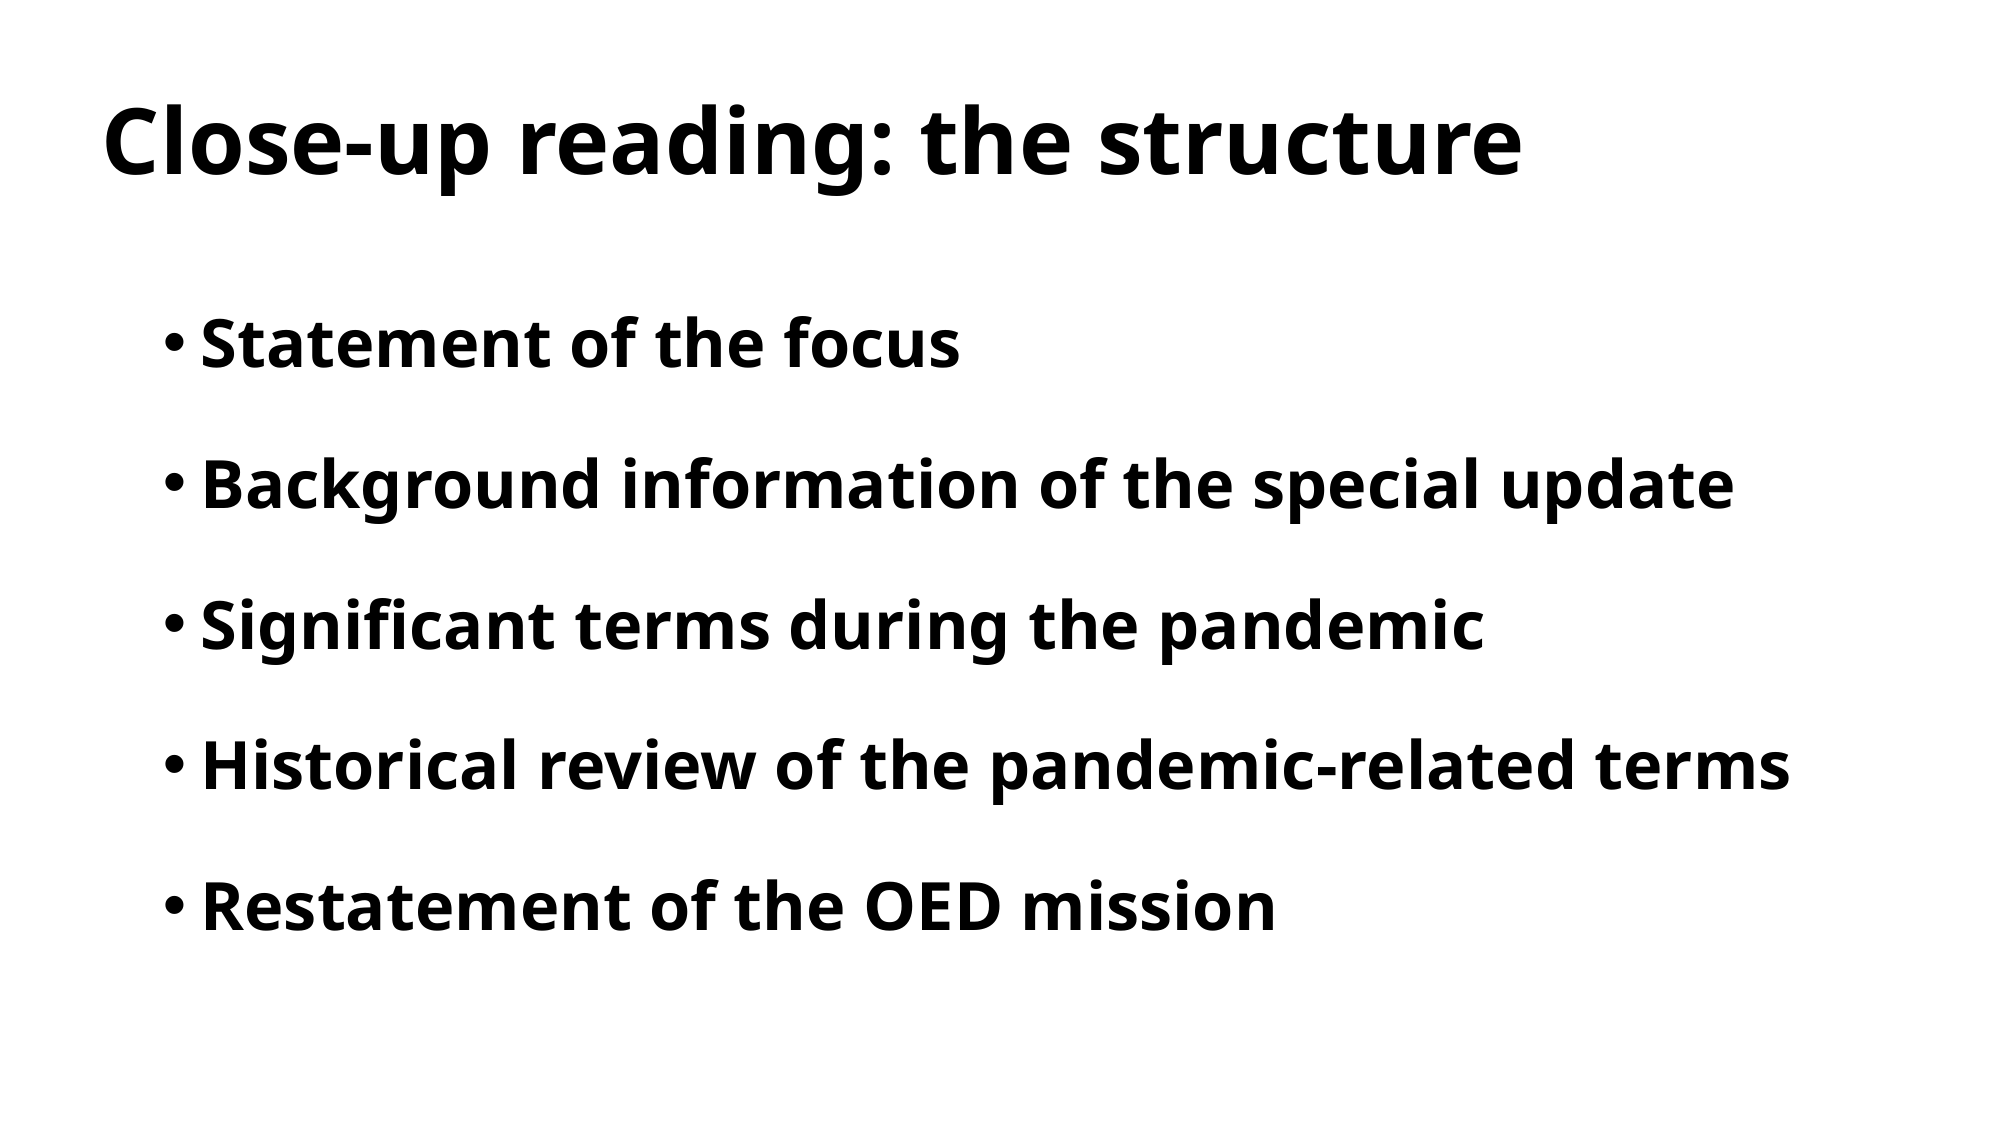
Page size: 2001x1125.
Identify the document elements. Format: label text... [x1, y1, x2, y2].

title Close-up reading: the structure [86, 36, 1812, 254]
list Statement of the focus Background information of the special update Significant terms during the pandemic Historical review of the pandemic-related terms Restatement of the OED mission [147, 253, 1942, 1006]
